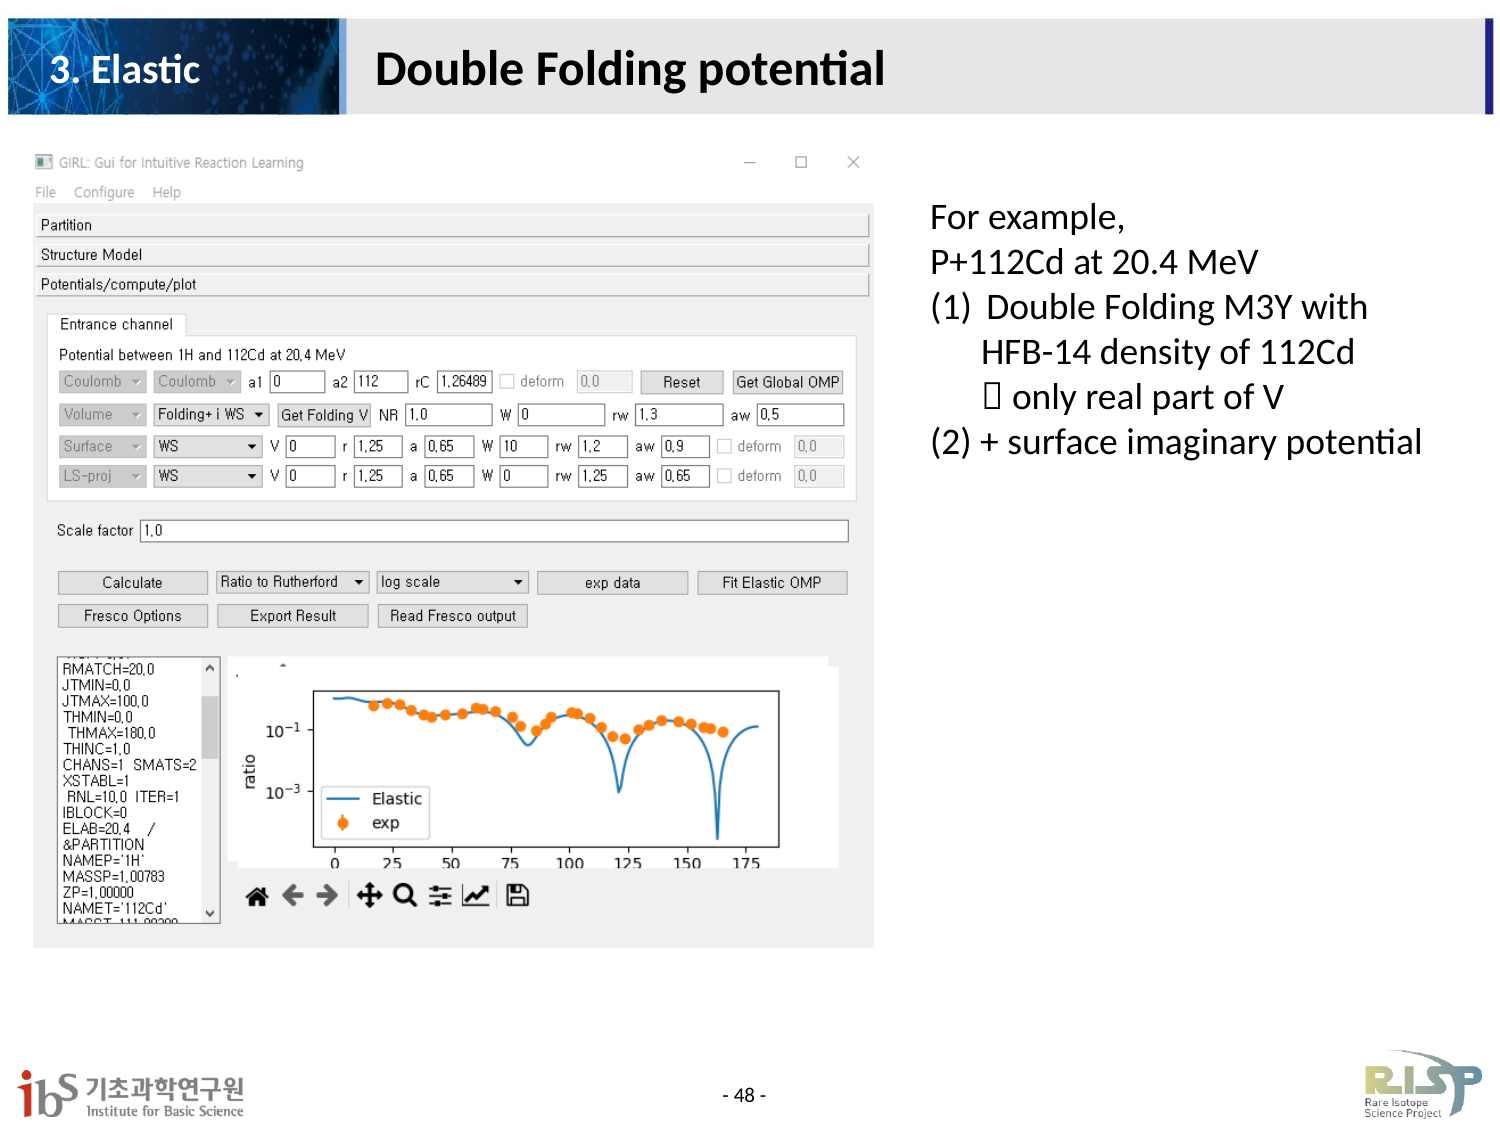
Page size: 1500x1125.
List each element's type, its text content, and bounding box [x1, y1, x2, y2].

text_box For example, P+112Cd at 20.4 MeV Double Folding M3Y with HFB-14 density of 112Cd  only real part of V (2) + surface imaginary potential [915, 184, 1471, 470]
picture [17, 1070, 243, 1117]
picture [33, 153, 874, 948]
picture [2, 10, 1500, 130]
picture [1364, 1049, 1482, 1119]
